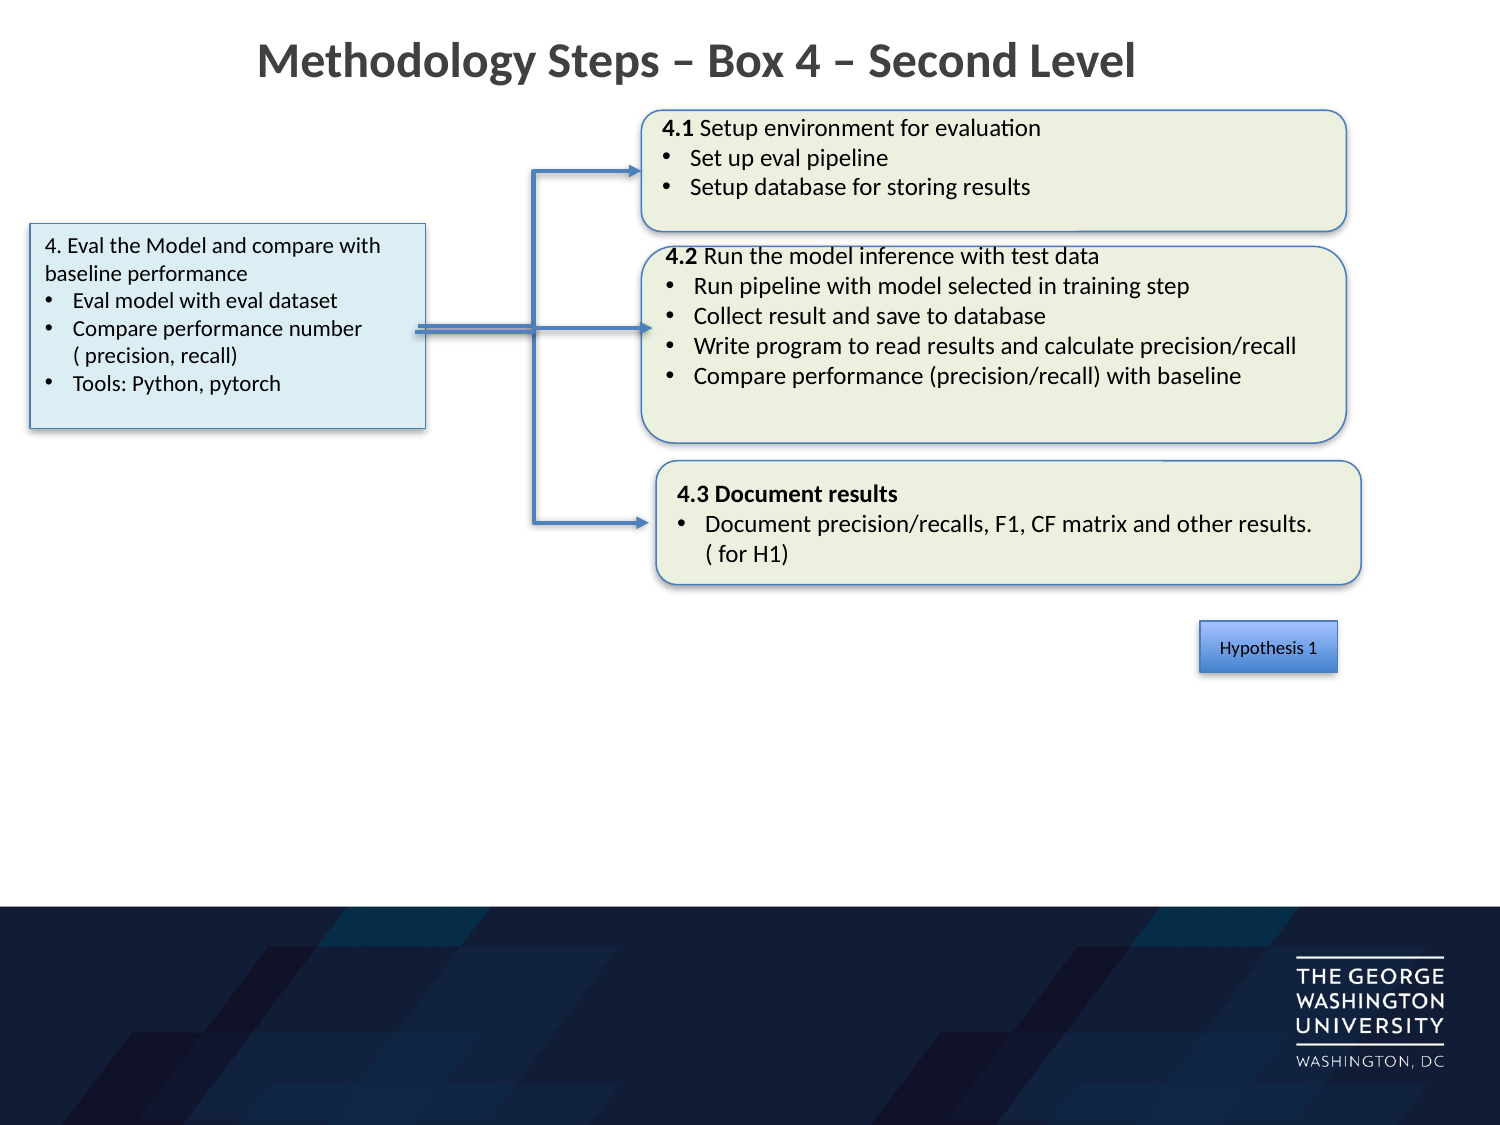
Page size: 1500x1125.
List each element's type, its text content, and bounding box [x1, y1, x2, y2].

text_box 4.1 Setup environment for evaluation Set up eval pipeline Setup database for storing results [640, 142, 1348, 233]
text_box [425, 170, 642, 324]
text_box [418, 341, 650, 523]
text_box Hypothesis 1 [1199, 620, 1338, 673]
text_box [414, 327, 653, 332]
picture [0, 0, 1500, 1125]
text_box 4.2 Run the model inference with test data Run pipeline with model selected in training step Collect result and save to database Write program to read results and calculate precision/recall Compare performance (precision/recall) with baseline [647, 245, 1348, 444]
text_box Methodology Steps – Box 4 – Second Level [241, 20, 1500, 142]
text_box 4. Eval the Model and compare with baseline performance Eval model with eval dataset Compare performance number ( precision, recall) Tools: Python, pytorch [29, 223, 420, 429]
text_box 4.3 Document results Document precision/recalls, F1, CF matrix and other results. ( for H1) [655, 459, 1362, 586]
